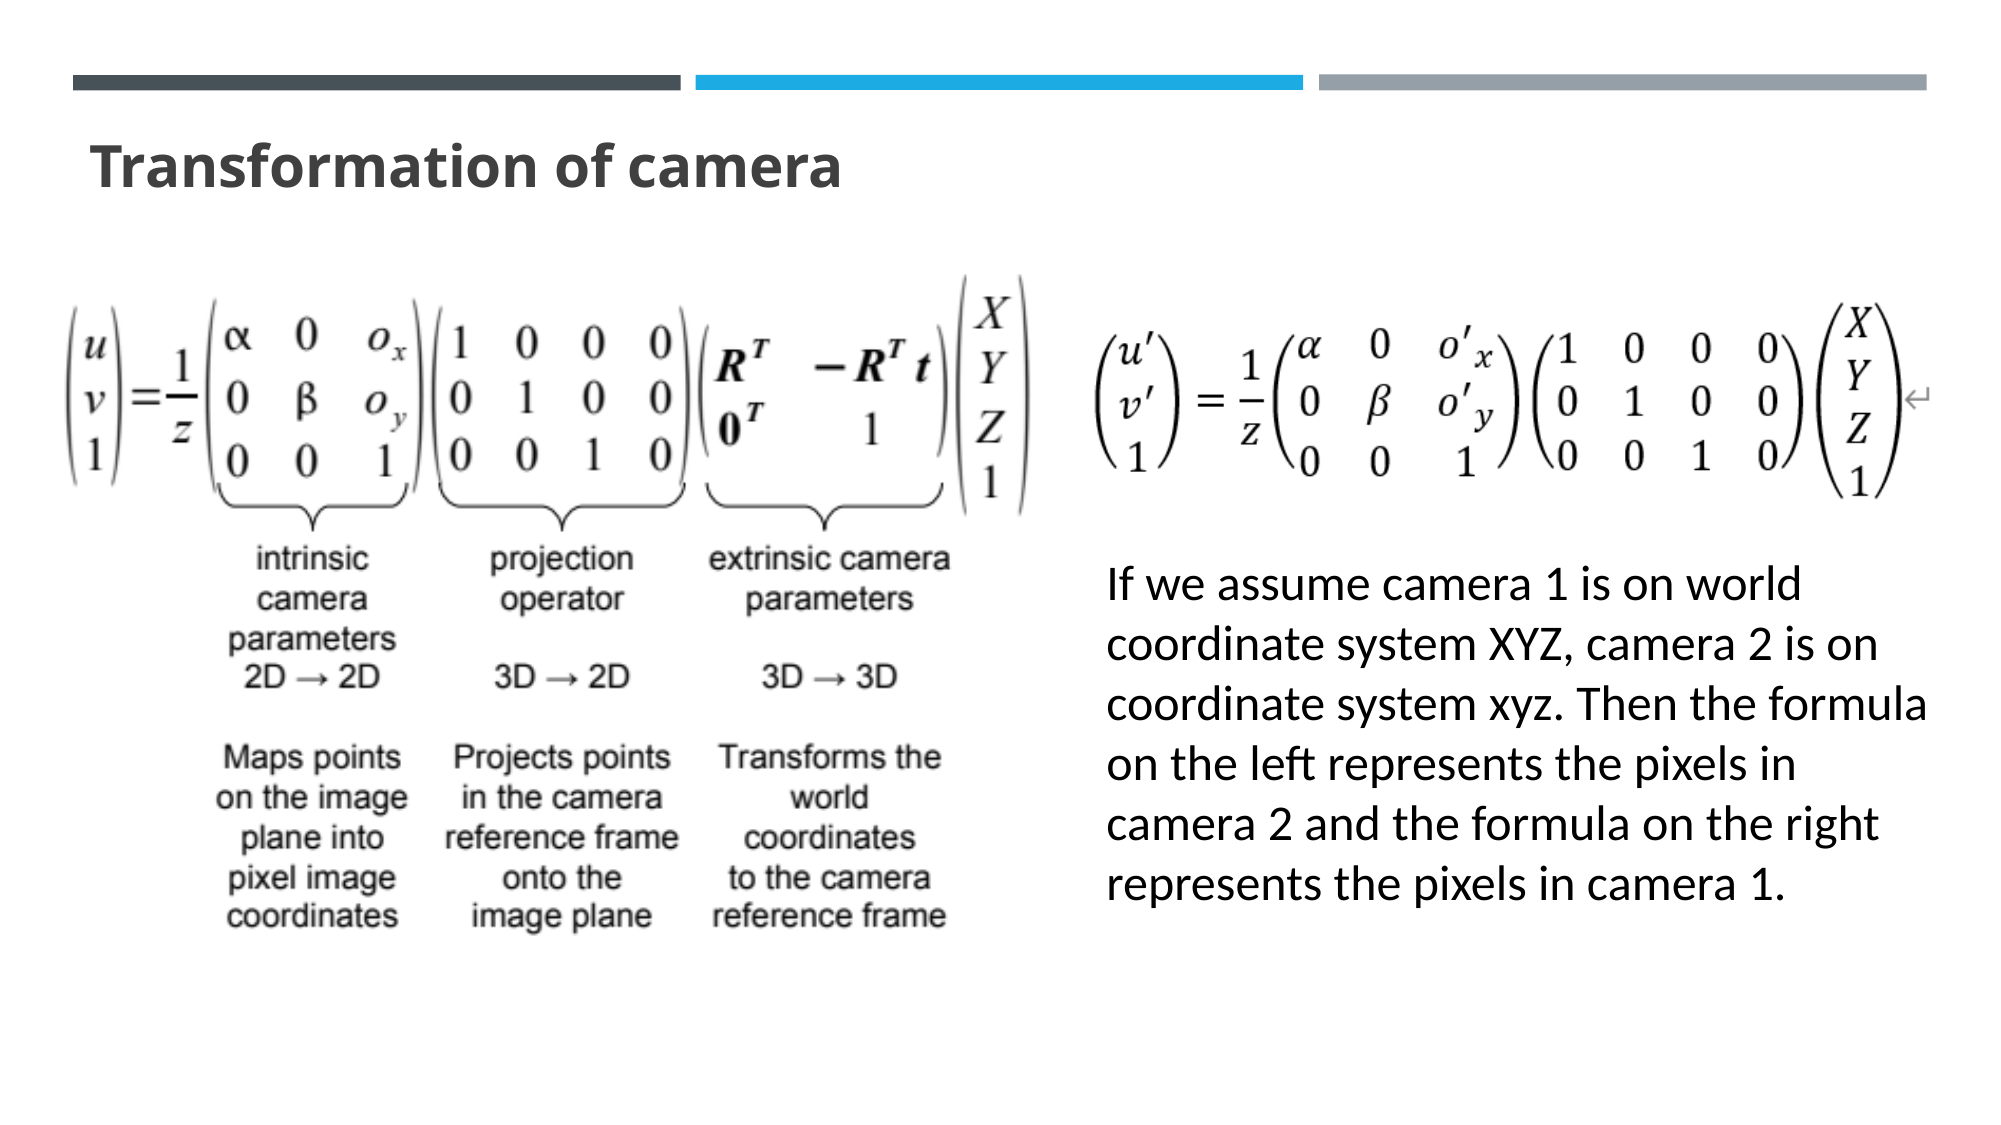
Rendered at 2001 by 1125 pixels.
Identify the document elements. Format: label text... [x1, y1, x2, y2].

picture [3, 274, 1971, 976]
title Transformation of camera [87, 127, 1092, 273]
text_box If we assume camera 1 is on world coordinate system XYZ, camera 2 is on coordinate system xyz. Then the formula on the left represents the pixels in camera 2 and the formula on the right represents the pixels in camera 1. [1180, 550, 1971, 918]
